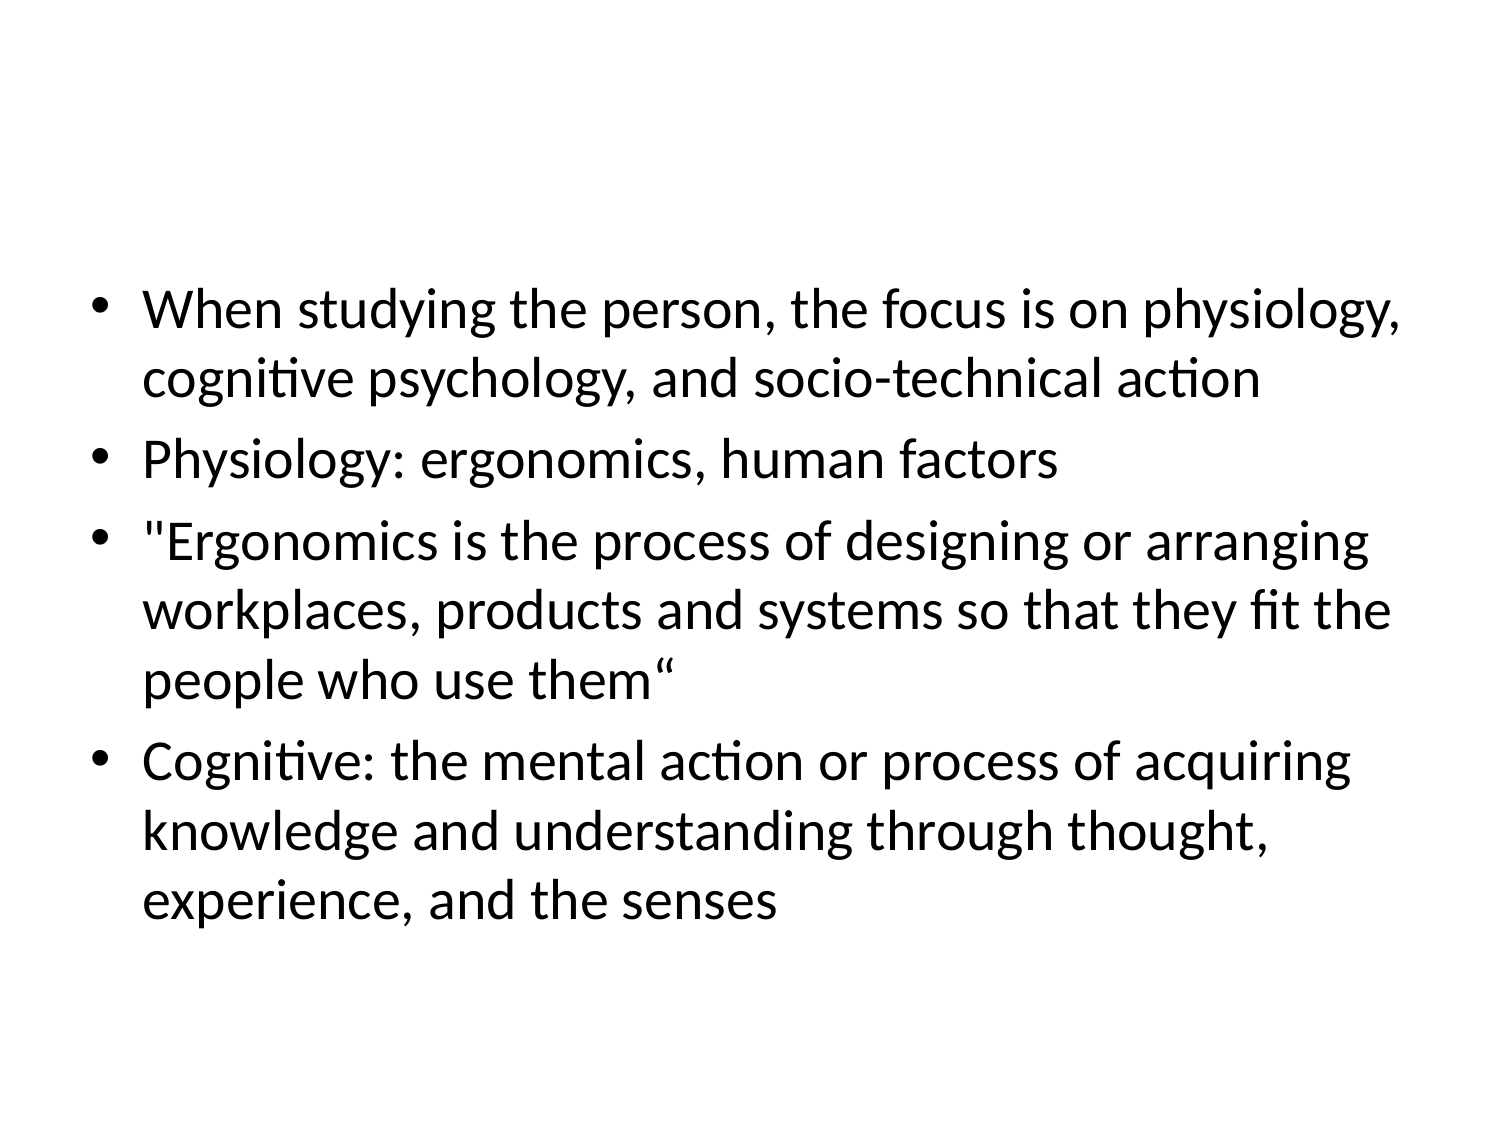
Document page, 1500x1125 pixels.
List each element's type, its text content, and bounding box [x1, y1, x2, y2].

list When studying the person, the focus is on physiology, cognitive psychology, and socio-technical action Physiology: ergonomics, human factors "Ergonomics is the process of designing or arranging workplaces, products and systems so that they fit the people who use them“ Cognitive: the mental action or process of acquiring knowledge and understanding through thought, experience, and the senses [75, 262, 1425, 1005]
